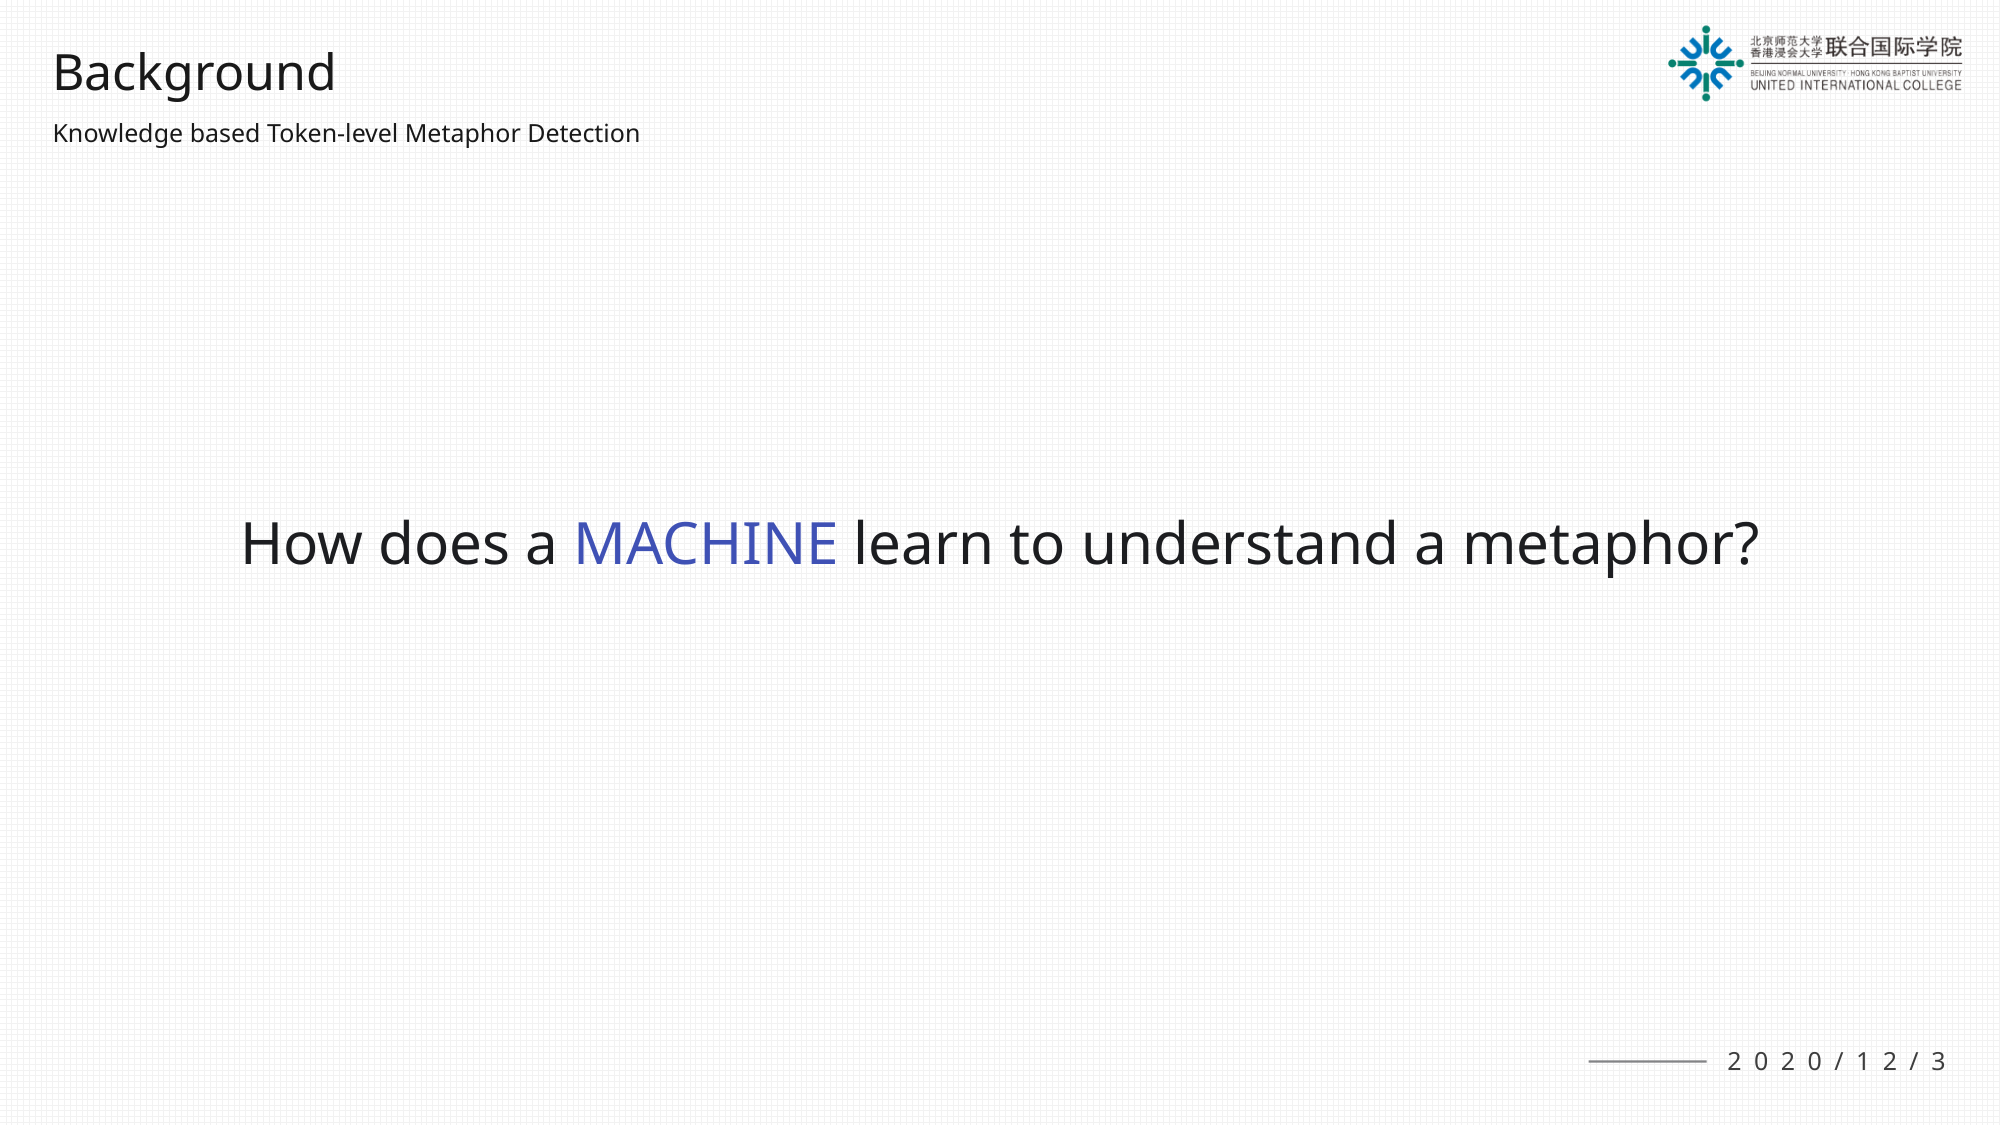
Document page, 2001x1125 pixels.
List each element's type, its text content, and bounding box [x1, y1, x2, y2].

text_box How does a MACHINE learn to understand a metaphor? [225, 498, 1775, 584]
text_box 2020/12/3 [1709, 1023, 1964, 1079]
text_box [1588, 1059, 1708, 1064]
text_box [52, 31, 724, 145]
picture [1666, 18, 1964, 109]
